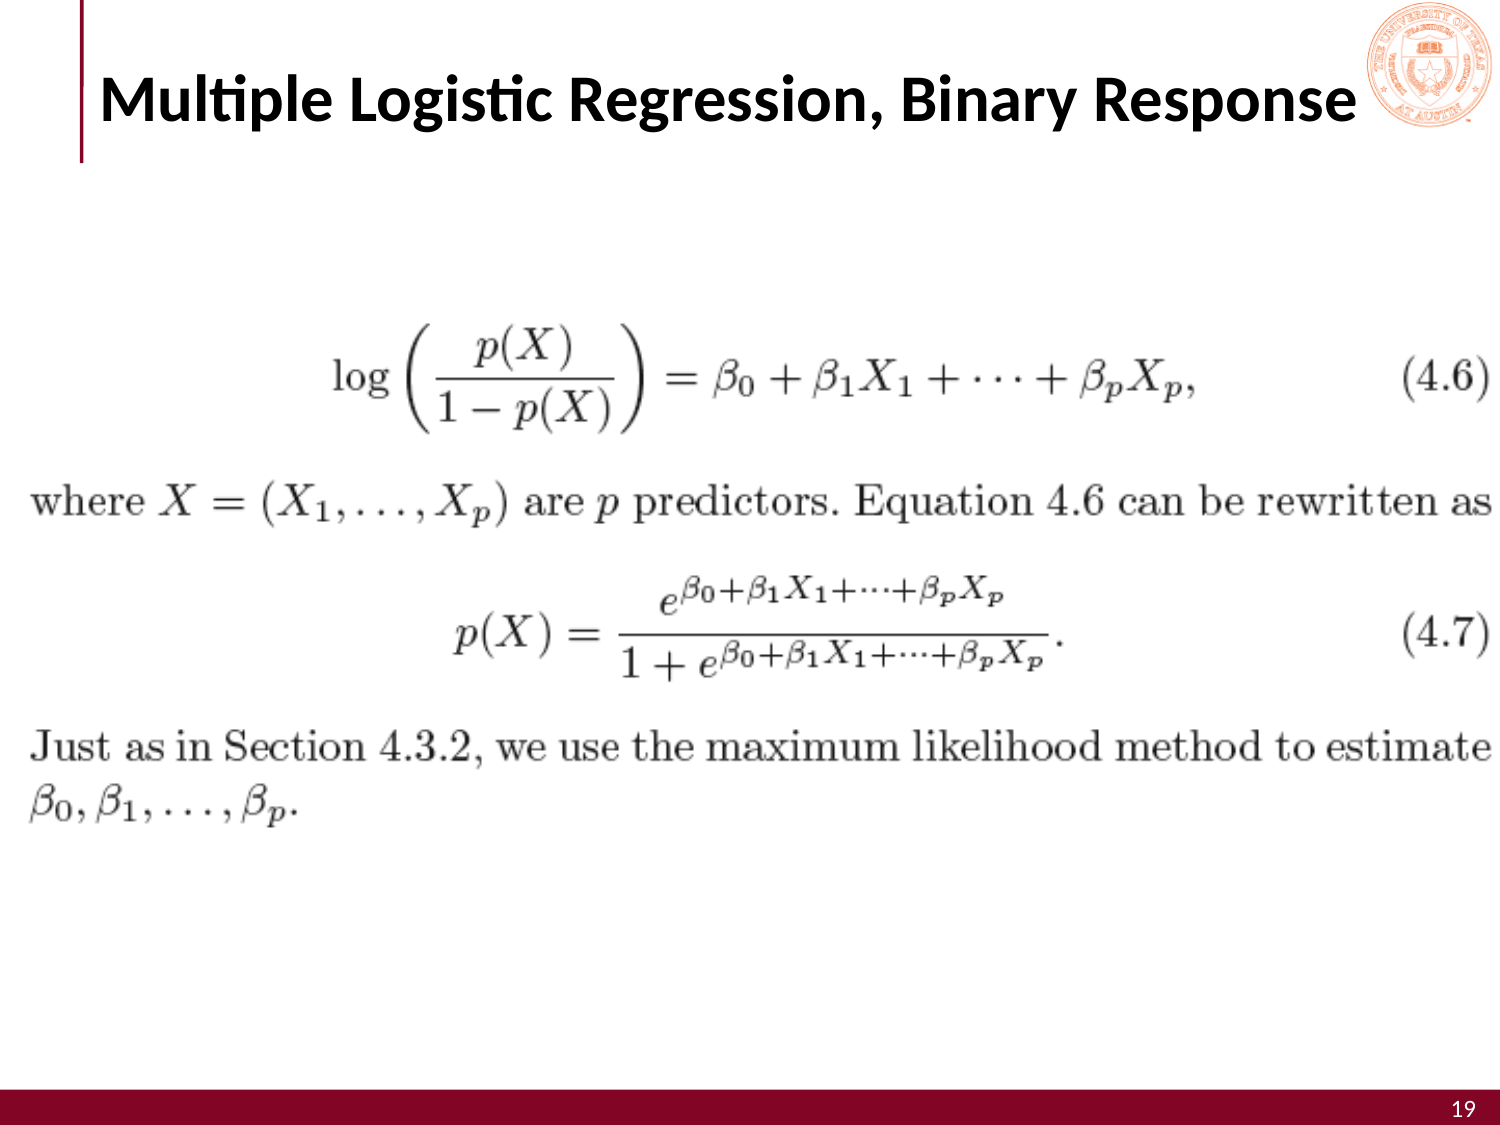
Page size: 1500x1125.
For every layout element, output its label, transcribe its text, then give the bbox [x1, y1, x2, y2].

picture [1360, 0, 1498, 140]
title Multiple Logistic Regression, Binary Response [84, 52, 1380, 137]
slide_number 19 [1141, 1077, 1492, 1125]
picture [0, 293, 1500, 830]
